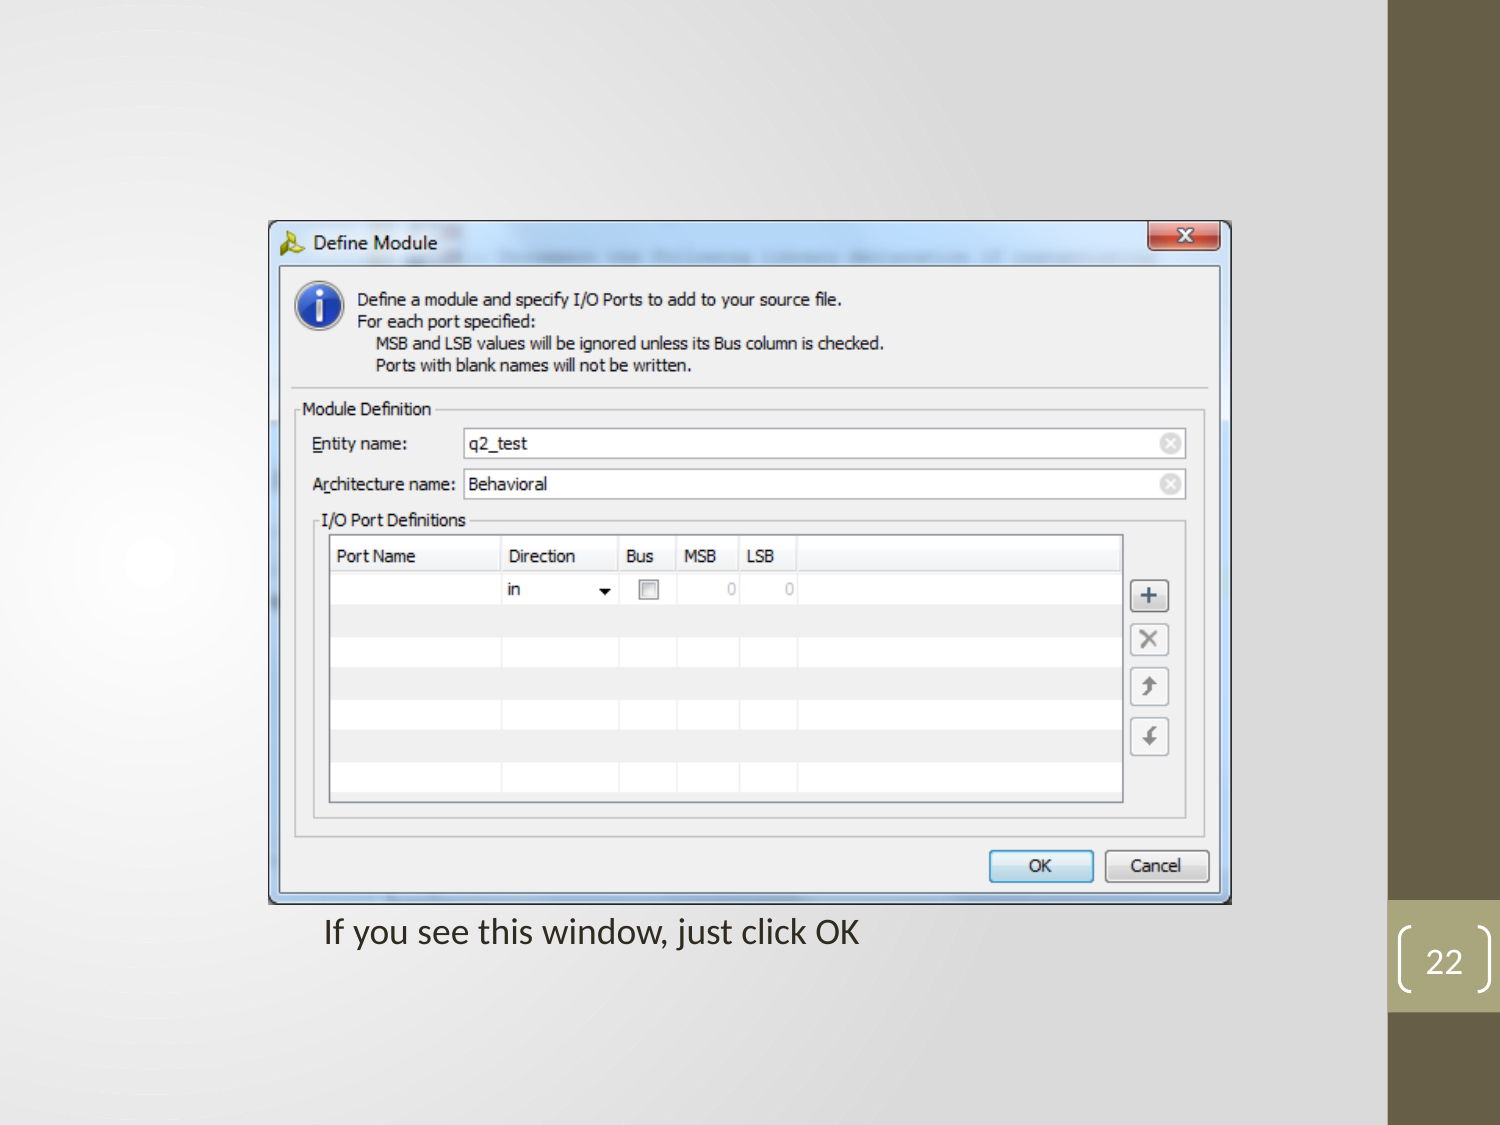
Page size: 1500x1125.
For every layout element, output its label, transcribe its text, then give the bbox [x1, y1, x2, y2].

text_box If you see this window, just click OK [308, 899, 1372, 960]
slide_number 22 [1397, 925, 1492, 994]
picture [268, 219, 1232, 906]
